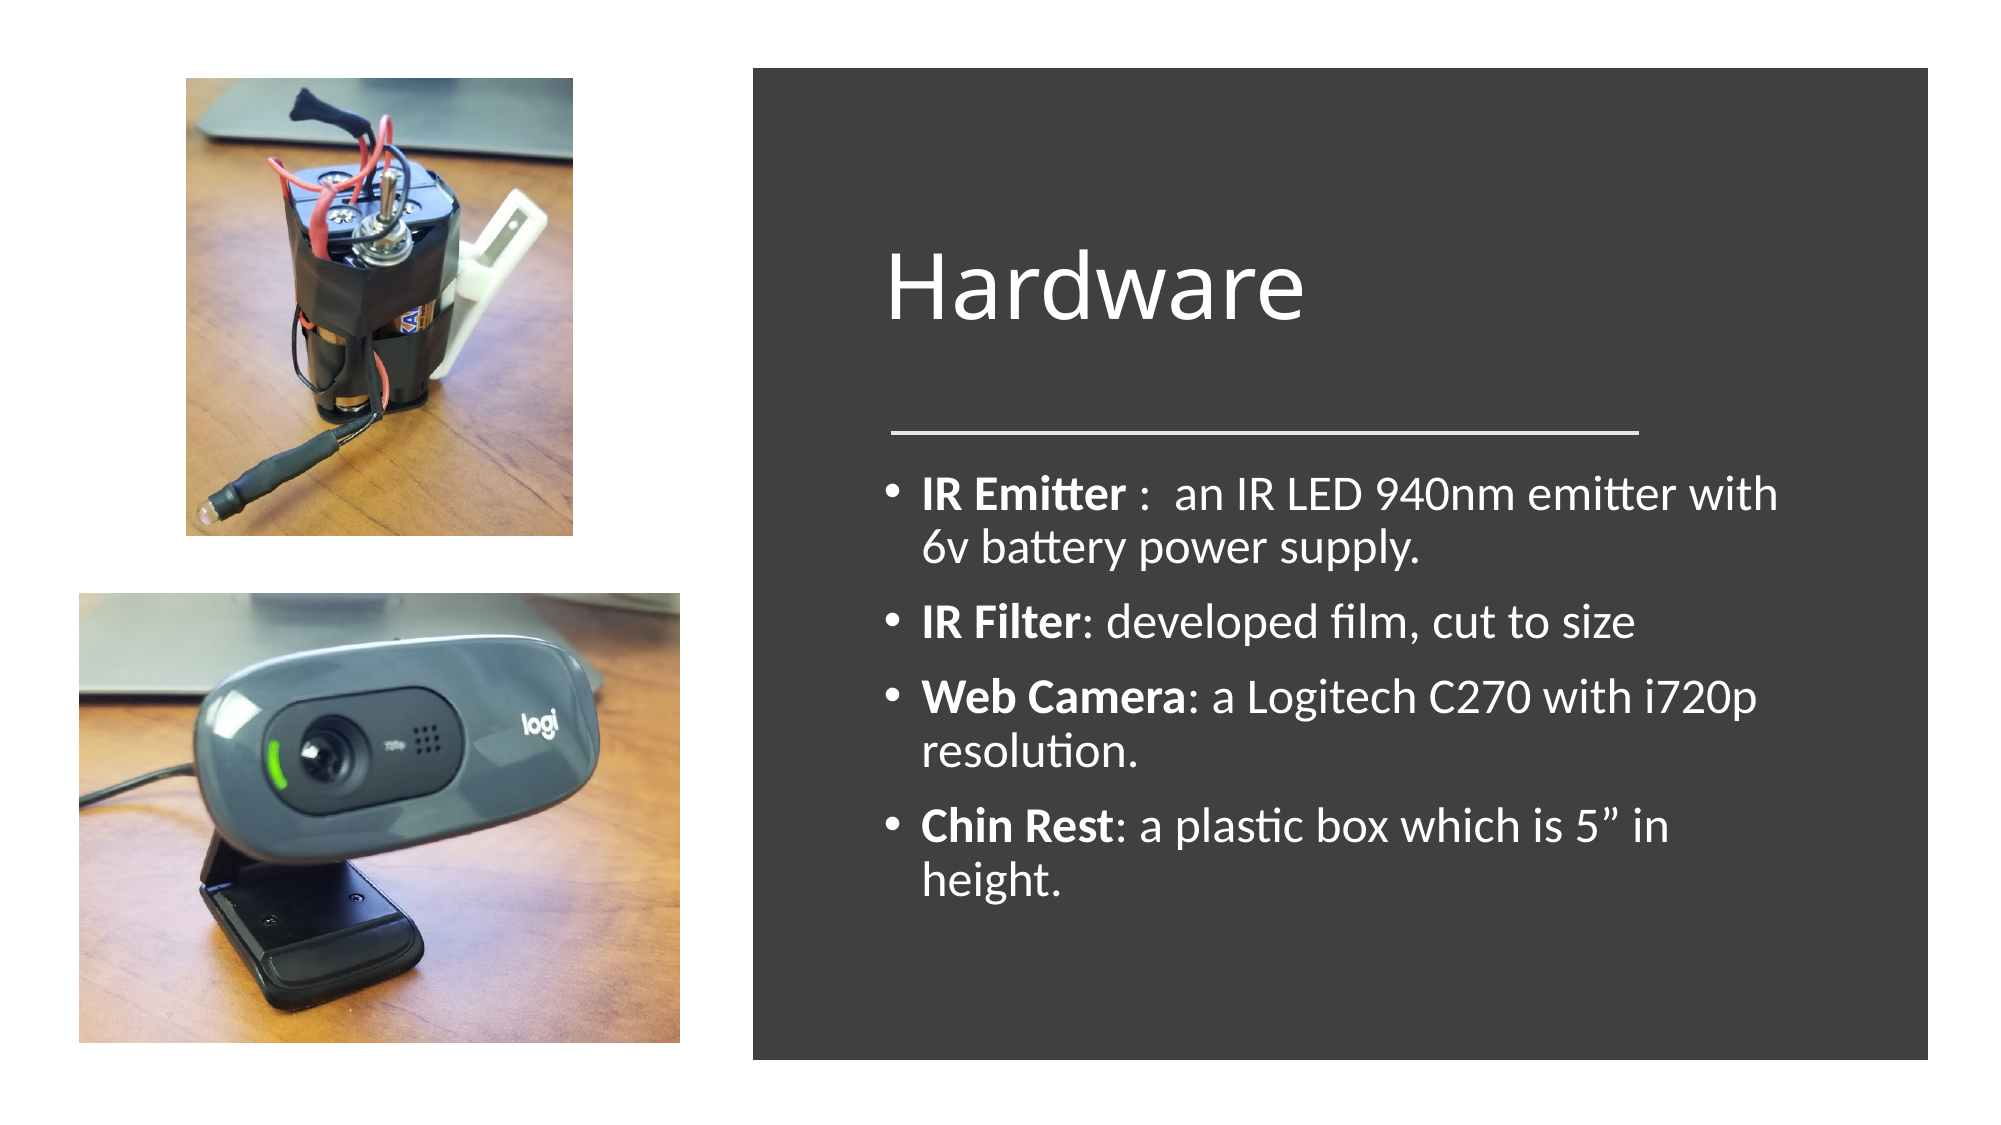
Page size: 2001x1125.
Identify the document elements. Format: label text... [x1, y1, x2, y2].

text_box [762, 77, 1918, 1050]
picture [78, 593, 680, 1043]
list IR Emitter : an IR LED 940nm emitter with 6v battery power supply. IR Filter: developed film, cut to size Web Camera: a Logitech C270 with i720p resolution. Chin Rest: a plastic box which is 5” in height. [869, 459, 1812, 950]
title Hardware [869, 172, 1795, 407]
picture [186, 78, 573, 537]
